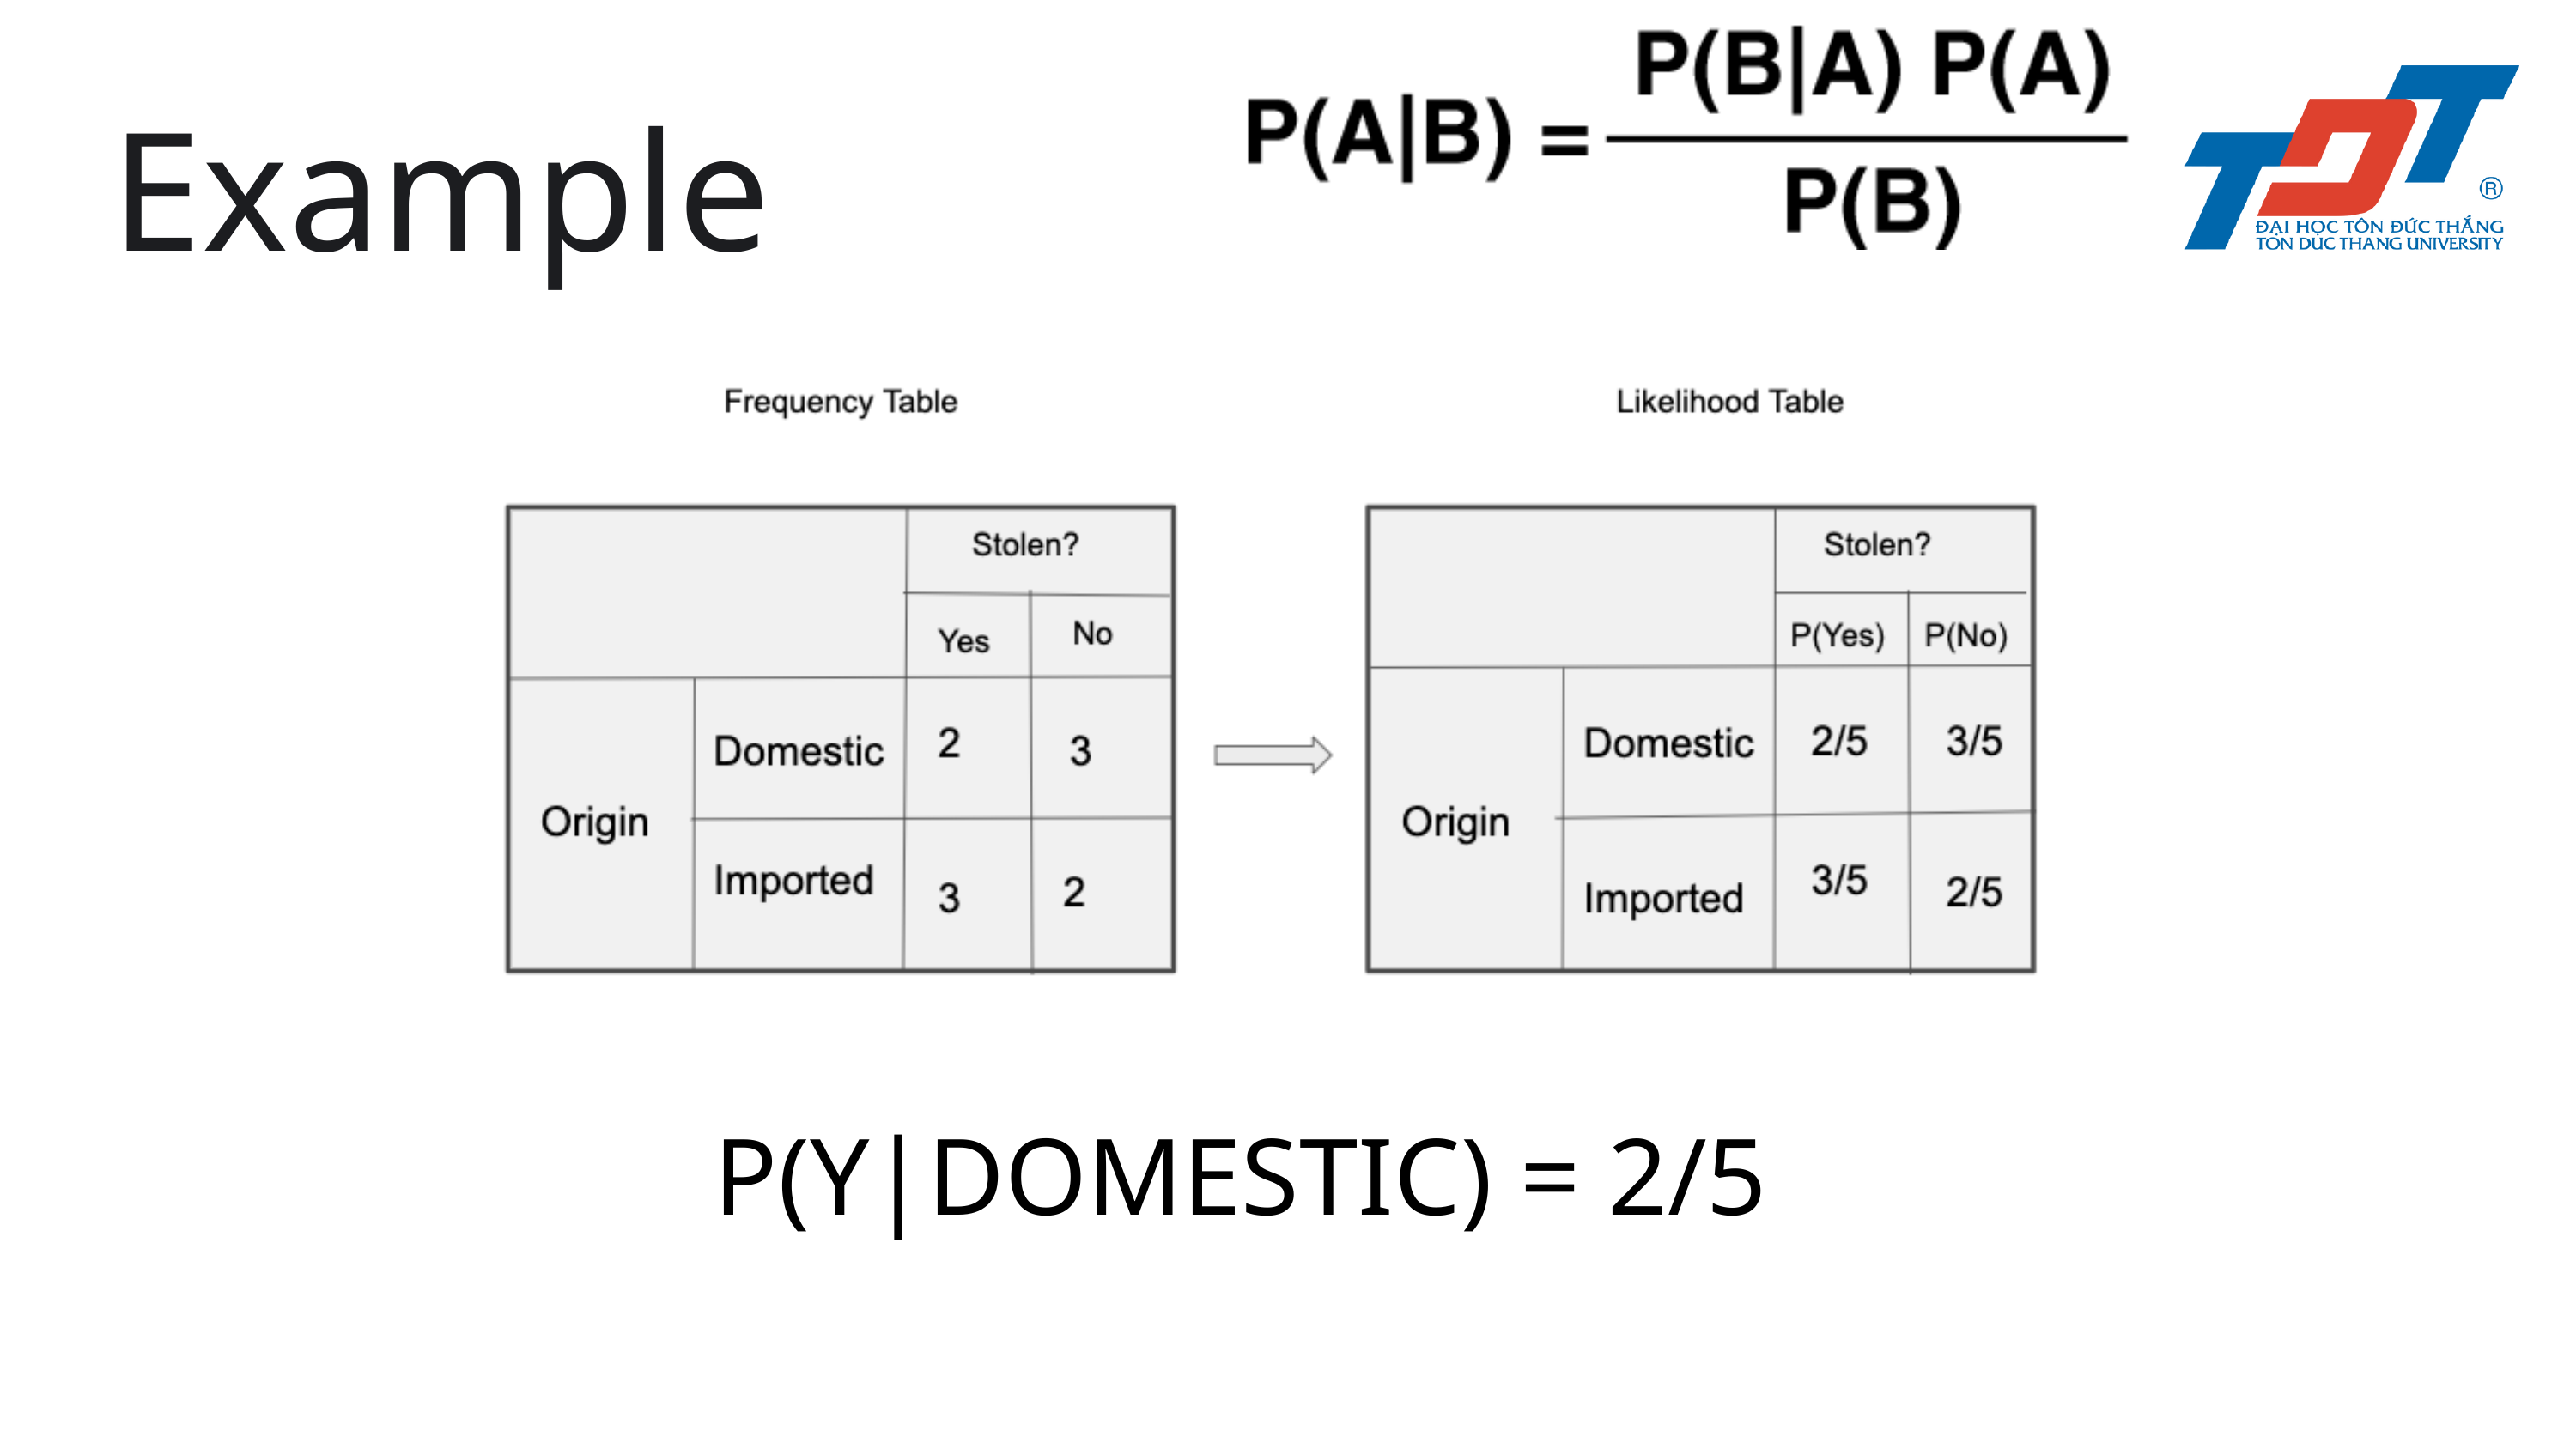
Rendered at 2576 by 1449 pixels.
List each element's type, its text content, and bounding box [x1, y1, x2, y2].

text_box P(Y|DOMESTIC) = 2/5 [472, 1088, 2011, 1236]
text_box [495, 355, 2081, 1094]
text_box Example [111, 87, 964, 284]
text_box [1171, 0, 2161, 250]
text_box [2184, 65, 2519, 251]
